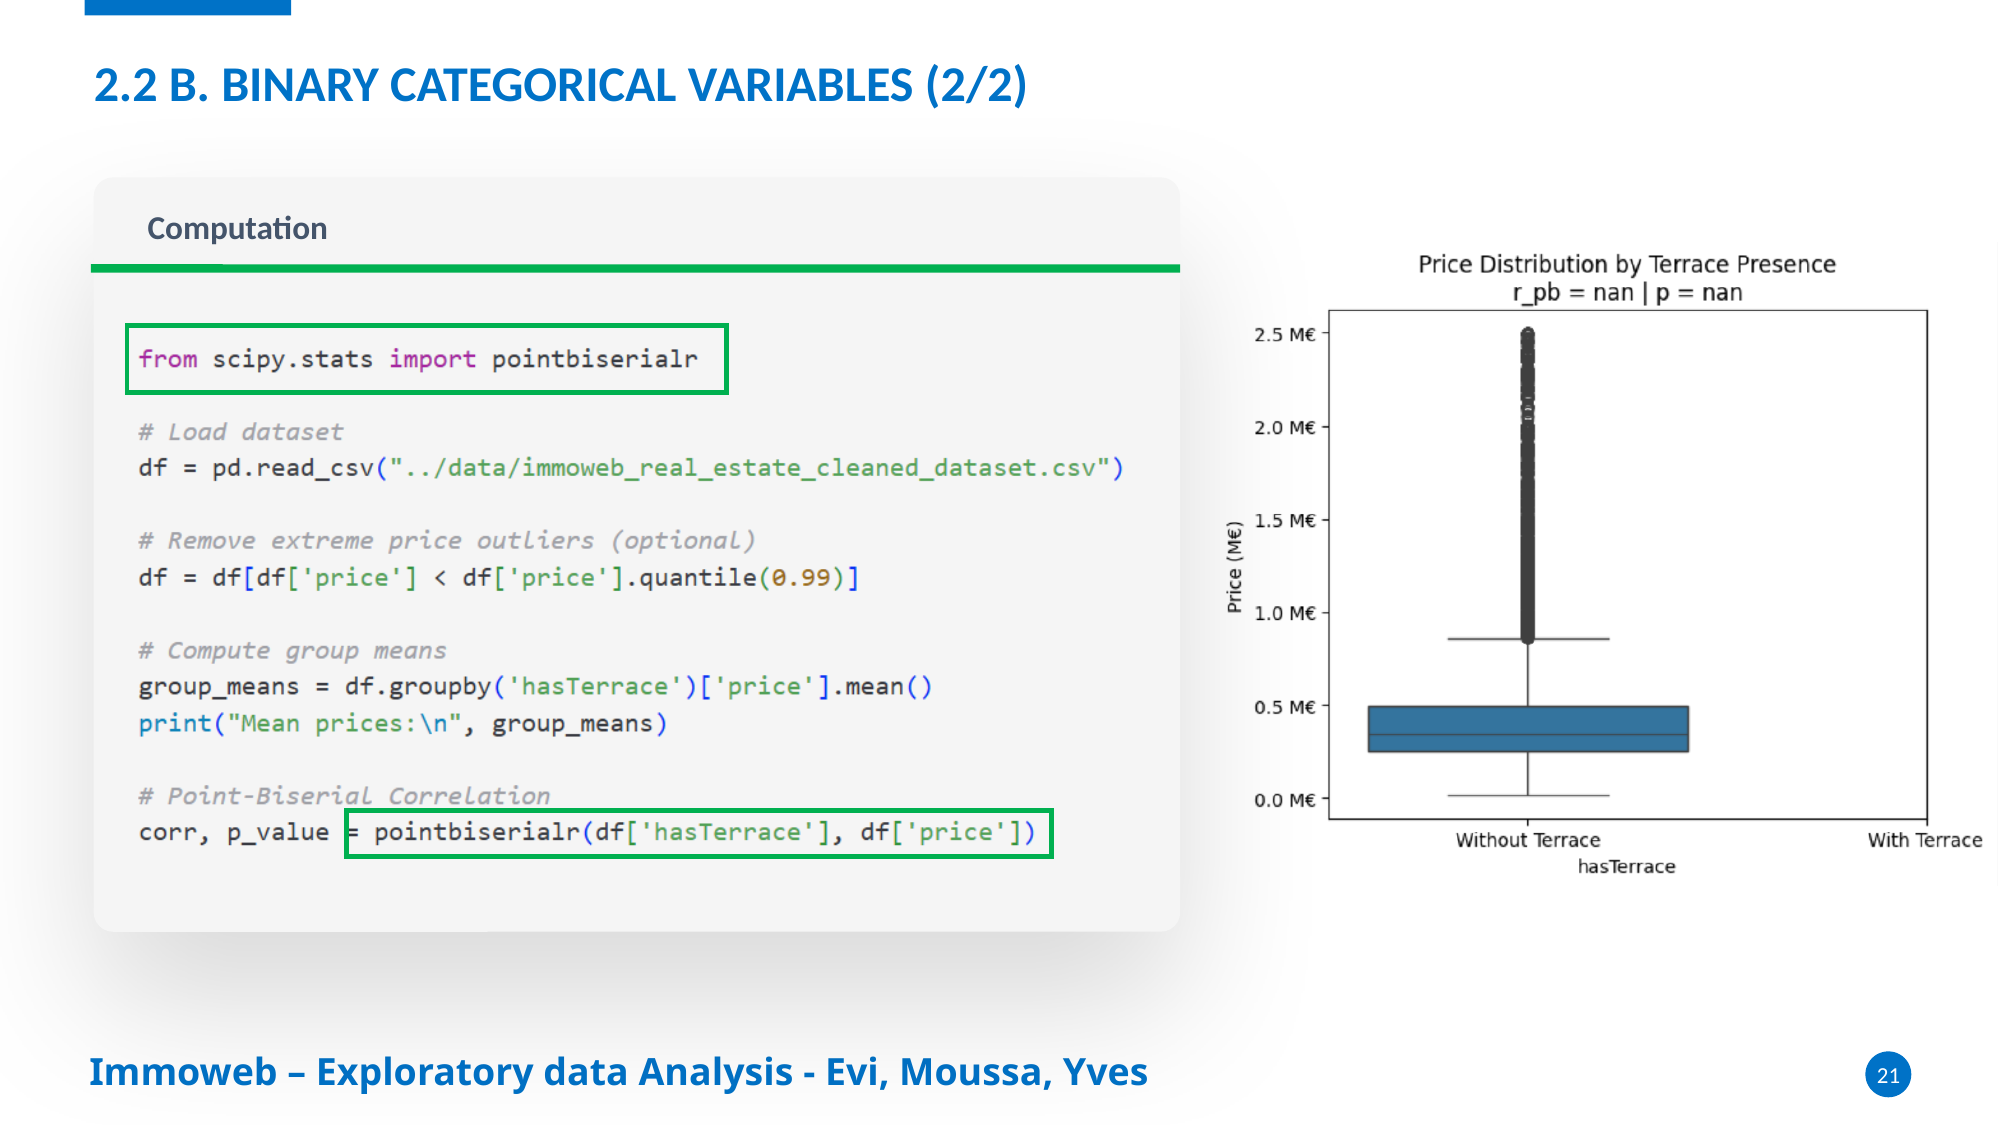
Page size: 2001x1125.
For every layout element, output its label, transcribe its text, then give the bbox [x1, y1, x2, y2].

text_box [93, 177, 1181, 268]
picture [1214, 242, 1998, 886]
text_box [345, 853, 1053, 857]
text_box [126, 324, 728, 338]
text_box [93, 269, 1181, 932]
picture [118, 338, 1135, 853]
title 2.2 b. Binary Categorical Variables (2/2) [78, 0, 1922, 187]
text_box Computation [132, 198, 1024, 254]
